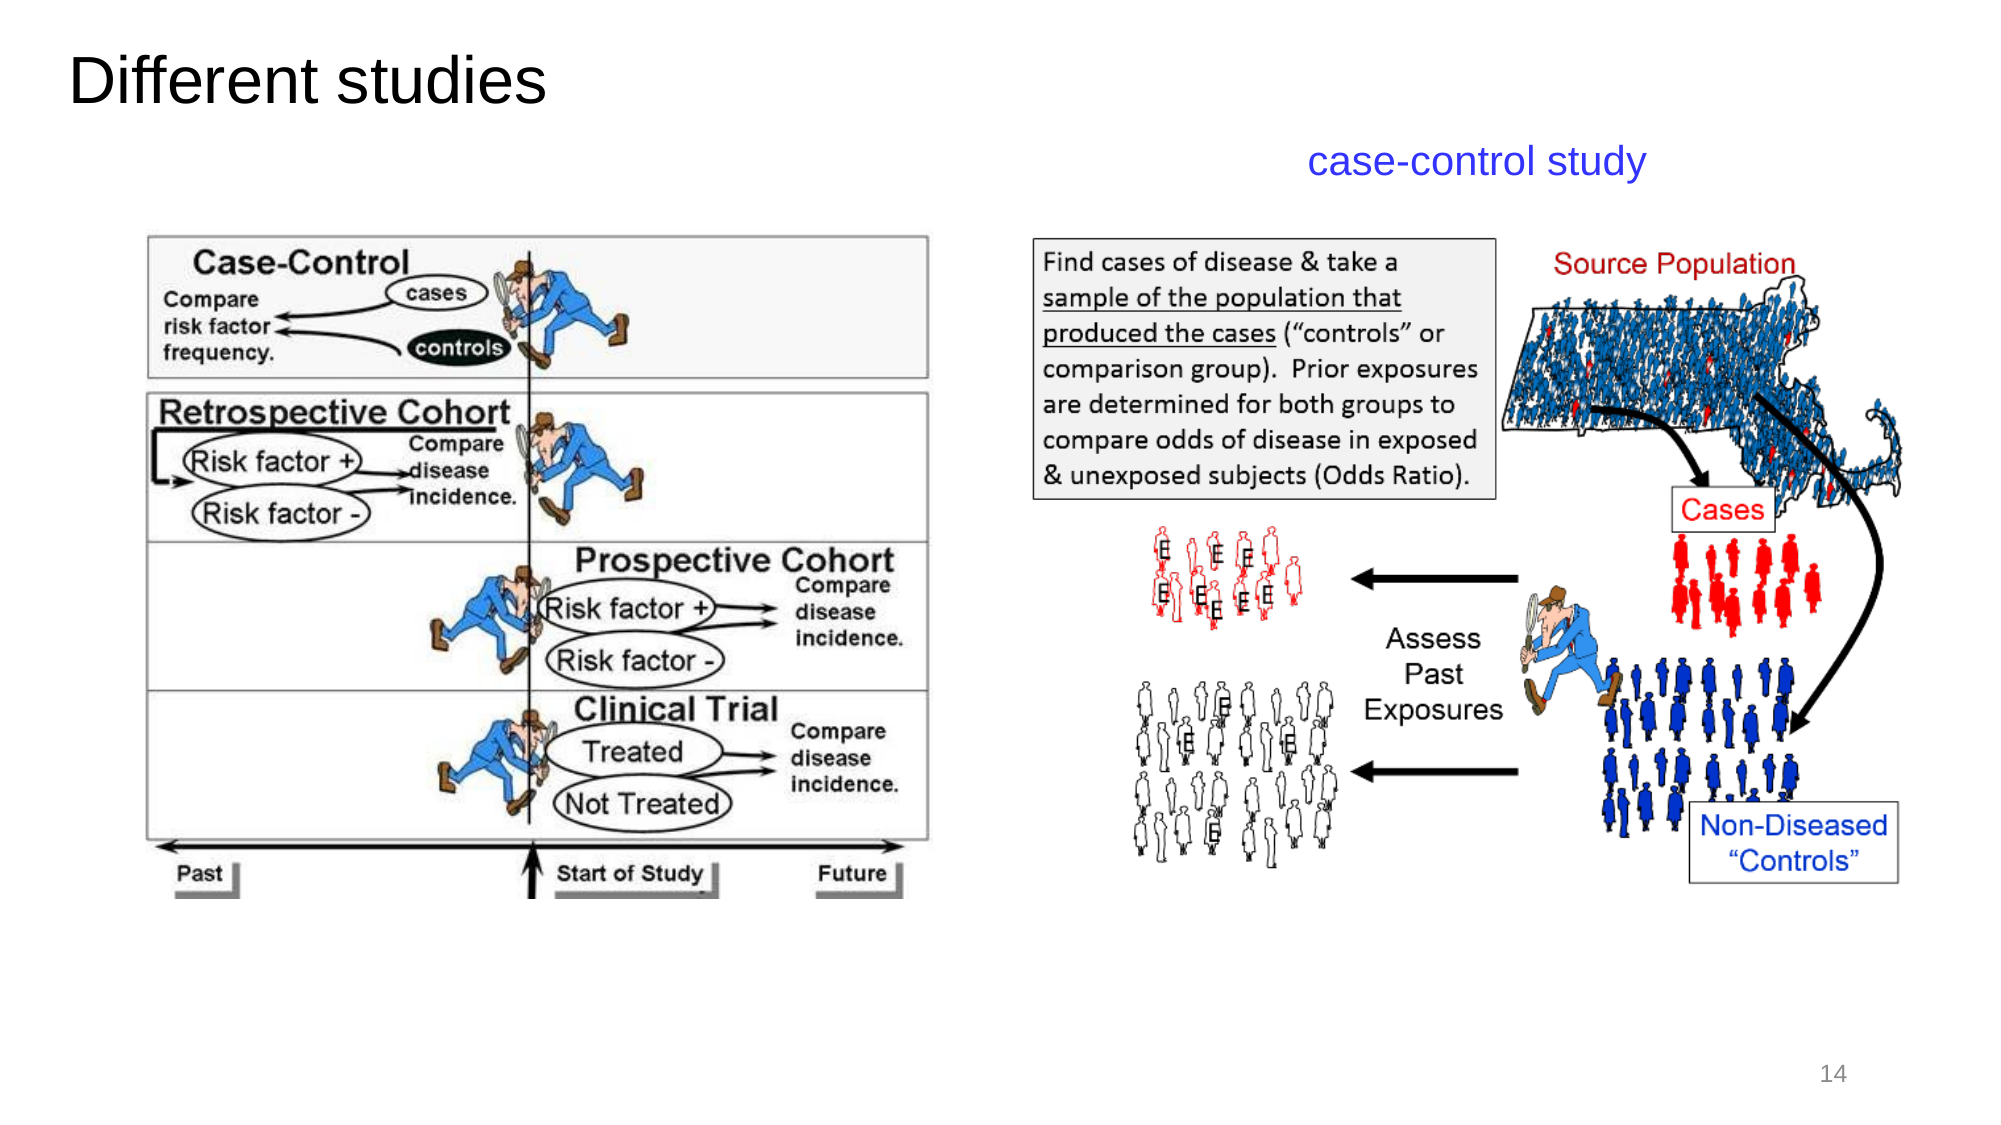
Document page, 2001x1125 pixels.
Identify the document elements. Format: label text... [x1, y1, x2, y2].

picture [1025, 228, 1903, 896]
picture [140, 228, 934, 909]
text_box case-control study [1292, 101, 1706, 191]
title Different studies [66, 0, 823, 171]
slide_number 14 [1412, 1042, 1863, 1103]
